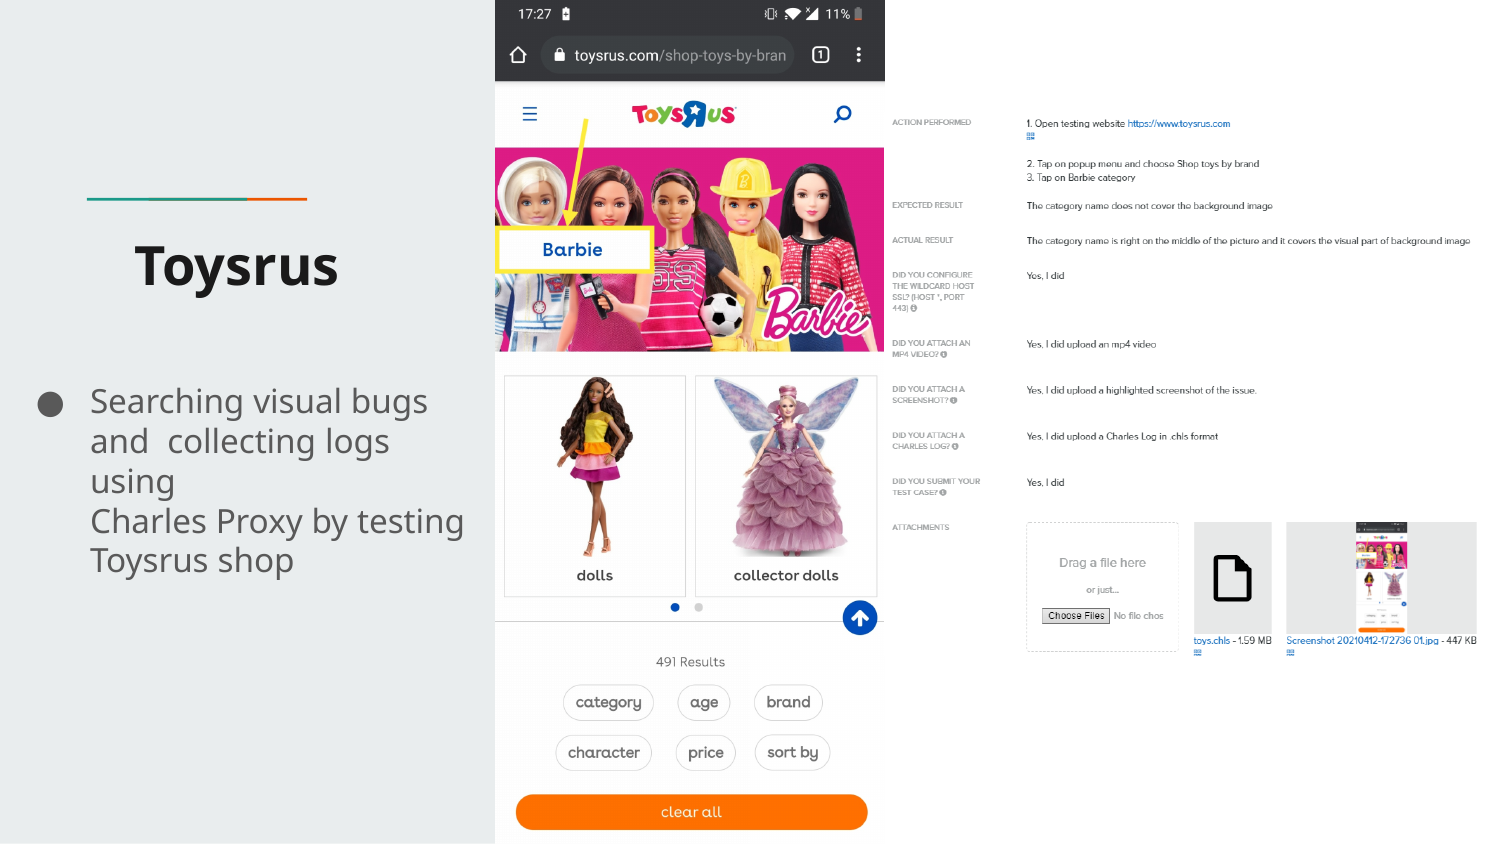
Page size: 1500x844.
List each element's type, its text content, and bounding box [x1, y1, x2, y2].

title Toysrus [119, 216, 489, 494]
subtitle Searching visual bugs and collecting logs using Charles Proxy by testing Toysrus shop [0, 365, 488, 632]
picture [494, 0, 1500, 844]
